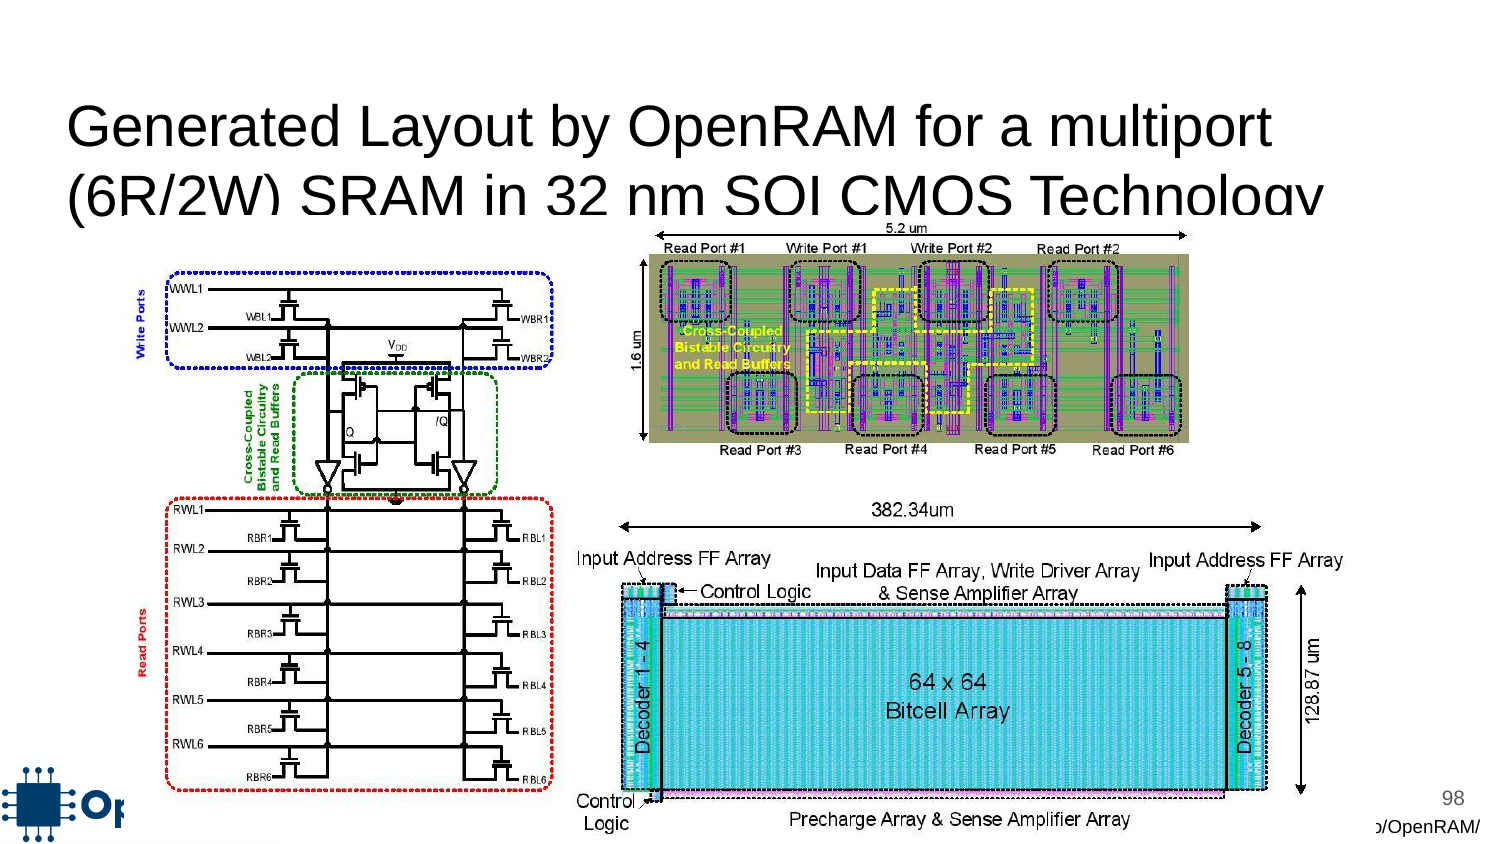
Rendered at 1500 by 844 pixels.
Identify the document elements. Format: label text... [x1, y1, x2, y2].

picture [0, 214, 1376, 844]
title Generated Layout by OpenRAM for a multiport (6R/2W) SRAM in 32 nm SOI CMOS Technology [51, 72, 1449, 167]
slide_number ‹#› [1389, 764, 1480, 830]
